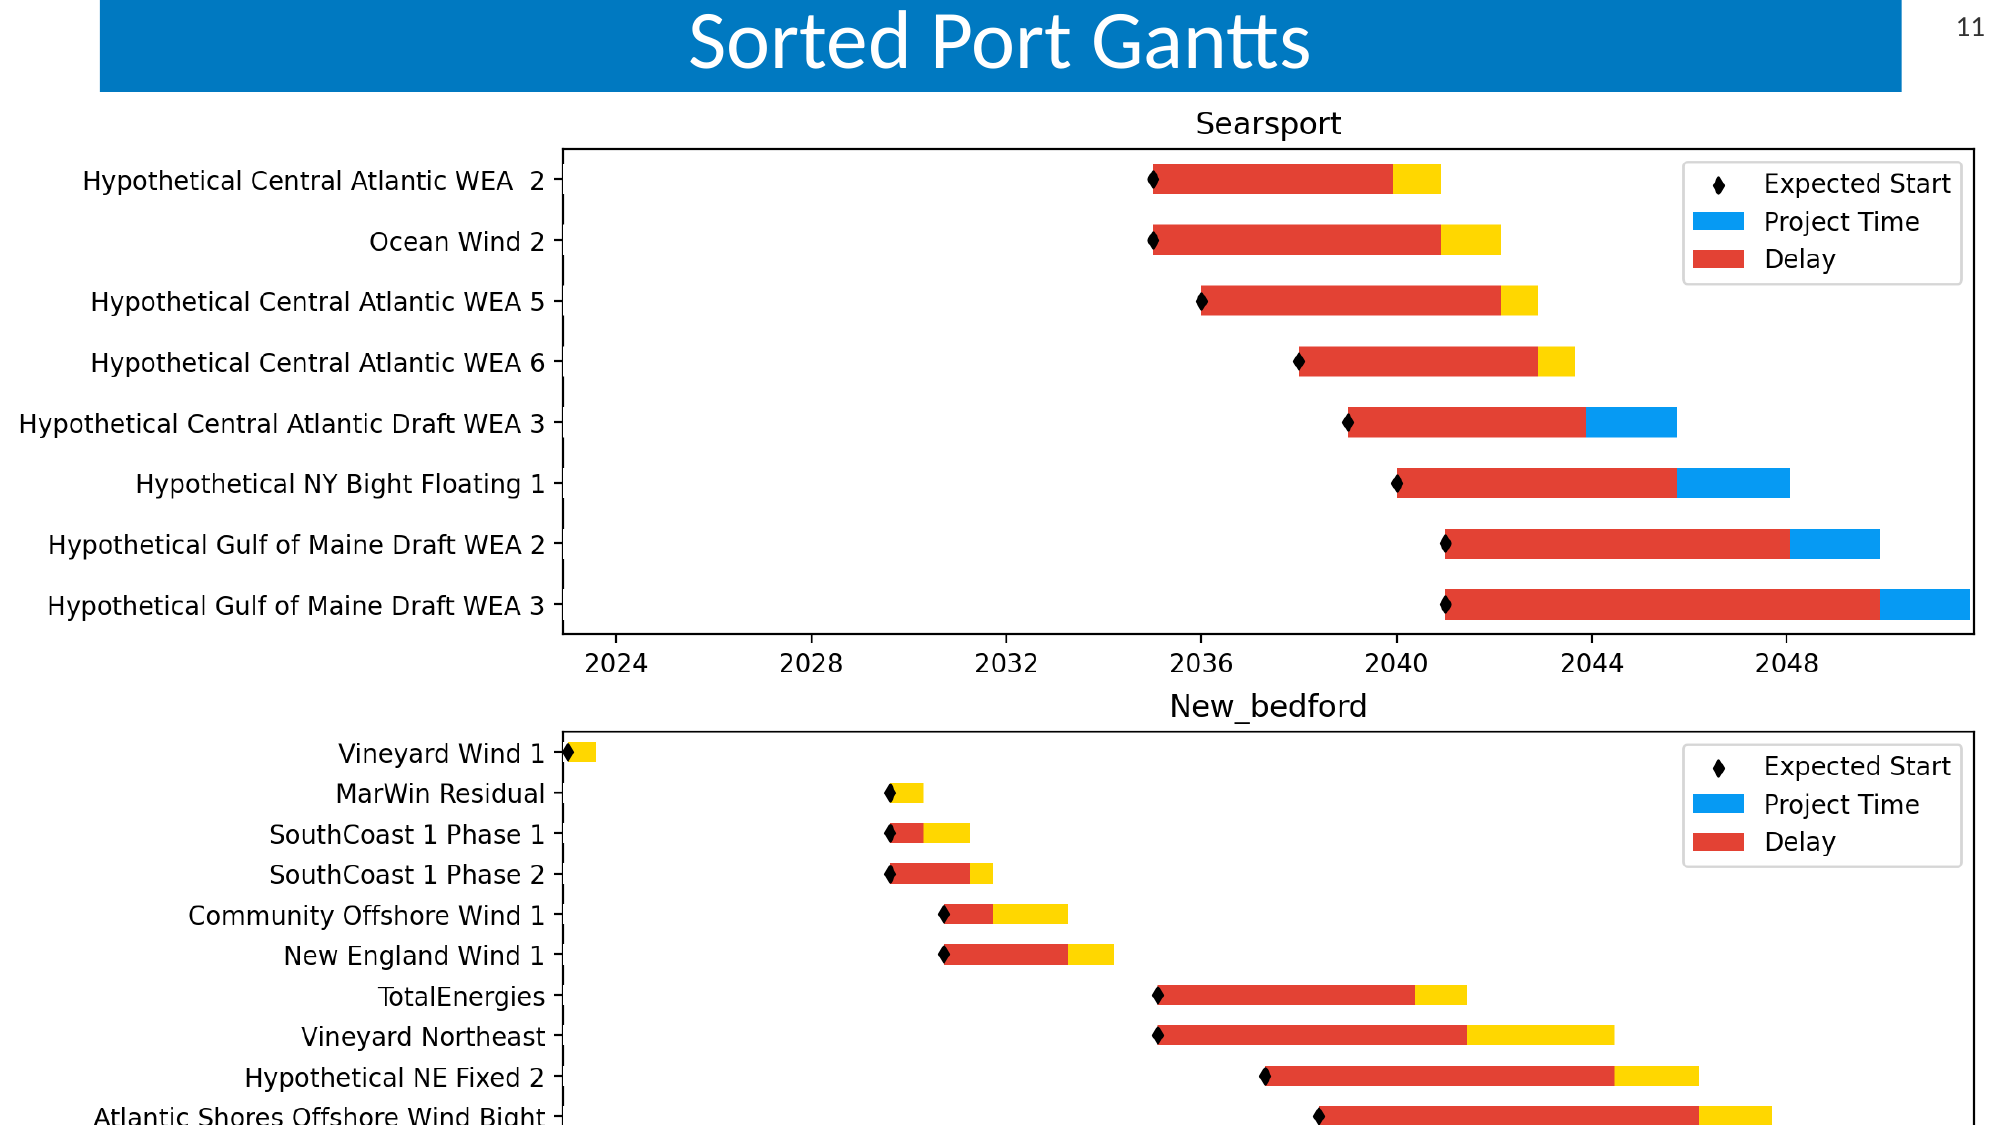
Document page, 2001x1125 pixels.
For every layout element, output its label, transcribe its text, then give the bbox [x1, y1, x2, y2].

picture [0, 92, 2000, 1125]
title Sorted Port Gantts [99, 0, 1902, 89]
